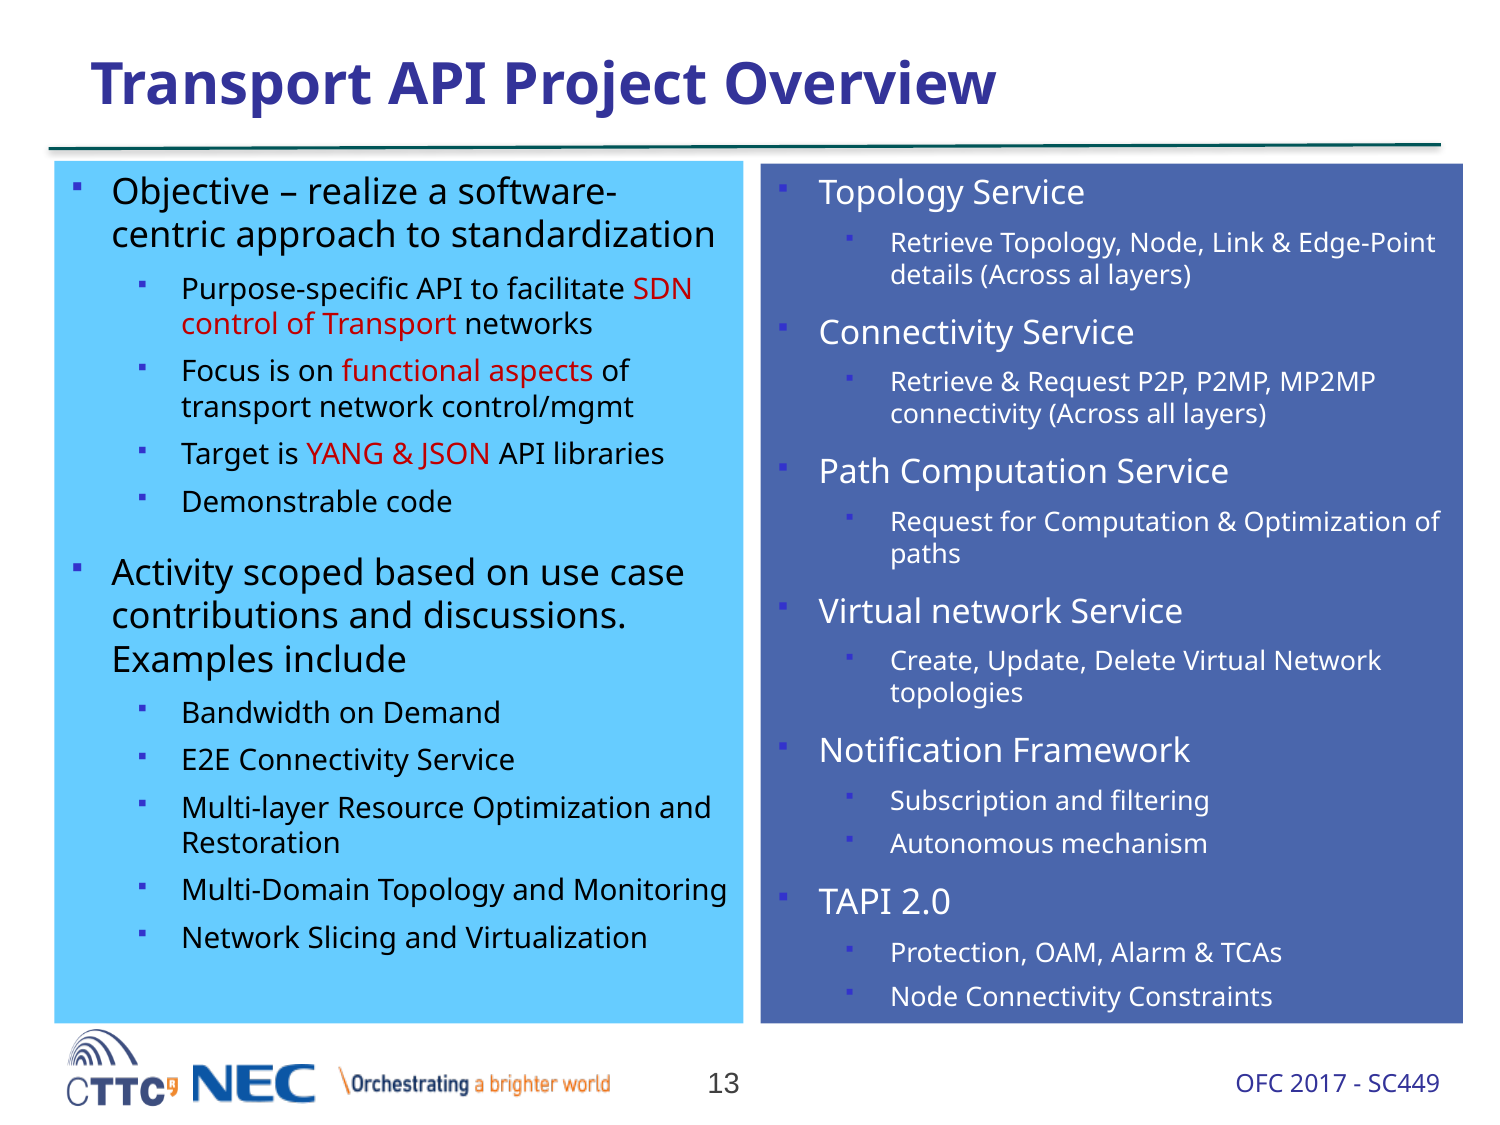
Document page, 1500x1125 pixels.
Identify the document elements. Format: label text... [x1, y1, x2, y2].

footer OFC 2017 - SC449 [1220, 1060, 1491, 1102]
picture [64, 1027, 180, 1110]
title Transport API Project Overview [74, 41, 1426, 125]
list Objective – realize a software-centric approach to standardization Purpose-specific API to facilitate SDN control of Transport networks Focus is on functional aspects of transport network control/mgmt Target is YANG & JSON API libraries Demonstrable code Activity scoped based on use case contributions and discussions. Examples include Bandwidth on Demand E2E Connectivity Service Multi-layer Resource Optimization and Restoration Multi-Domain Topology and Monitoring Network Slicing and Virtualization [54, 160, 744, 1024]
list Topology Service Retrieve Topology, Node, Link & Edge-Point details (Across al layers) Connectivity Service Retrieve & Request P2P, P2MP, MP2MP connectivity (Across all layers) Path Computation Service Request for Computation & Optimization of paths Virtual network Service Create, Update, Delete Virtual Network topologies Notification Framework Subscription and filtering Autonomous mechanism TAPI 2.0 Protection, OAM, Alarm & TCAs Node Connectivity Constraints [760, 163, 1464, 1024]
slide_number 13 [651, 1057, 797, 1118]
picture [193, 1064, 611, 1104]
